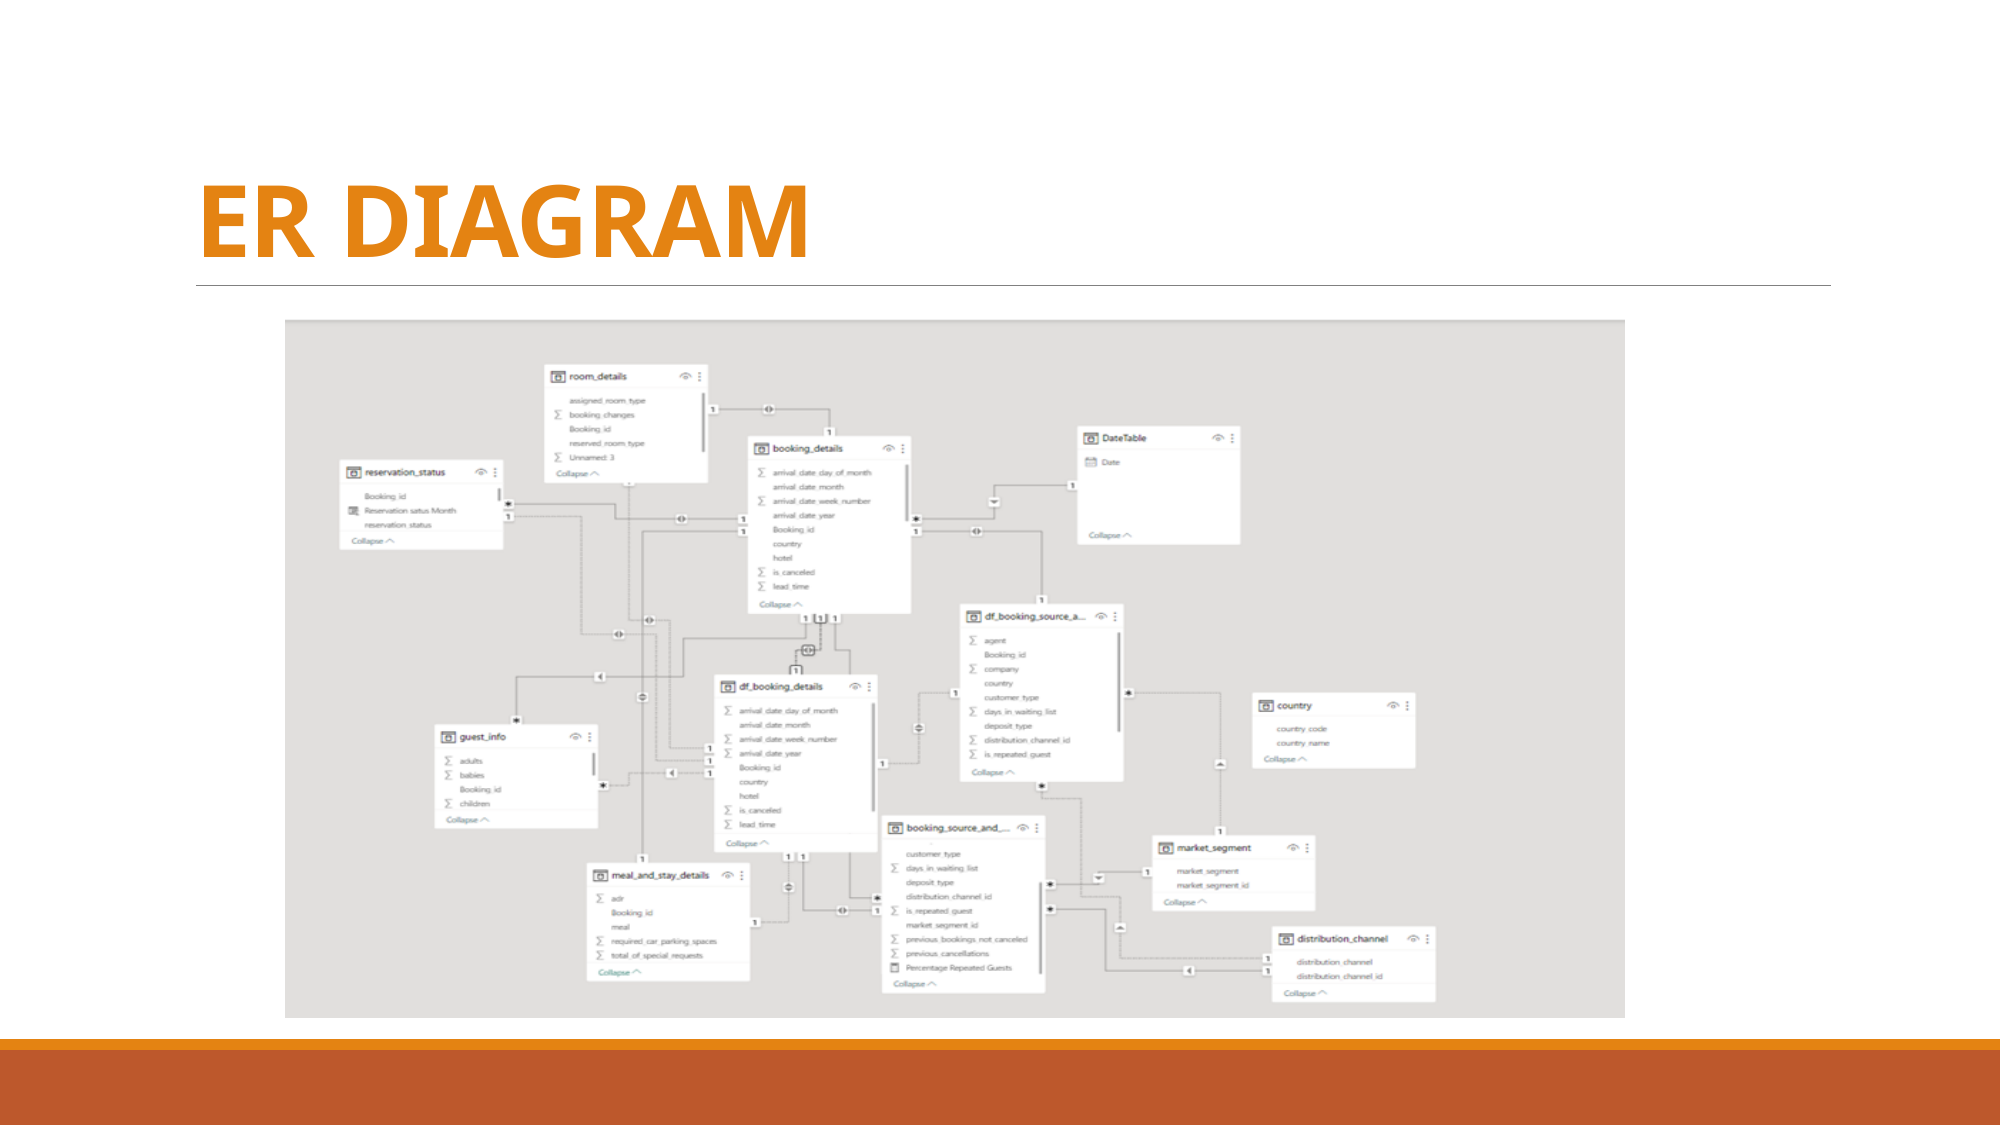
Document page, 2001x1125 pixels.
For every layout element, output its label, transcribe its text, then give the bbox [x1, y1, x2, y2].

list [284, 318, 1626, 1019]
title ER DIAGRAM [180, 47, 1830, 285]
